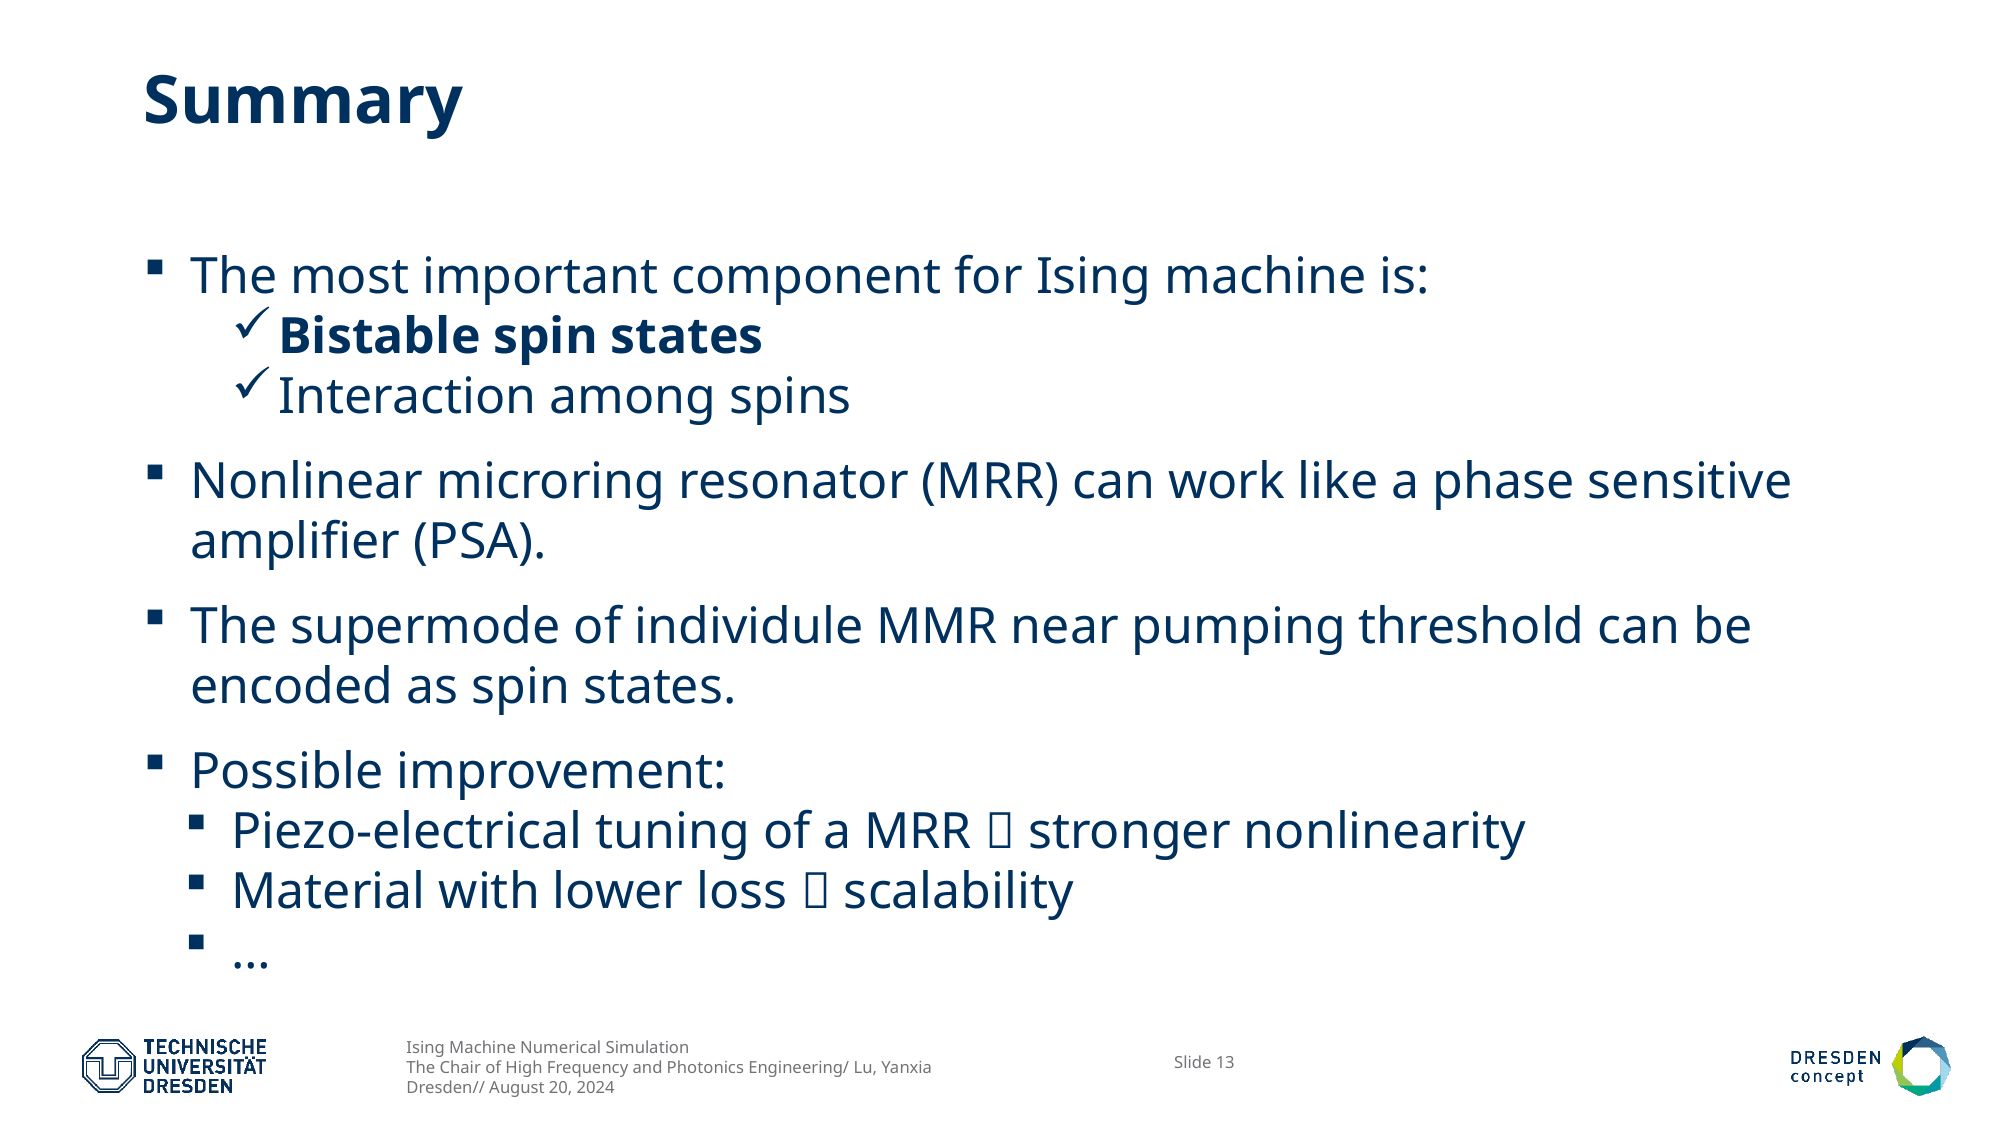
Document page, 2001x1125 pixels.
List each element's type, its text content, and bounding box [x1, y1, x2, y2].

title Summary [143, 56, 1880, 169]
list The most important component for Ising machine is: Bistable spin states Interaction among spins Nonlinear microring resonator (MRR) can work like a phase sensitive amplifier (PSA). The supermode of individule MMR near pumping threshold can be encoded as spin states. Possible improvement: Piezo-electrical tuning of a MRR  stronger nonlinearity Material with lower loss  scalability … [143, 243, 1880, 957]
picture [82, 1039, 266, 1093]
picture [1791, 1036, 1951, 1096]
